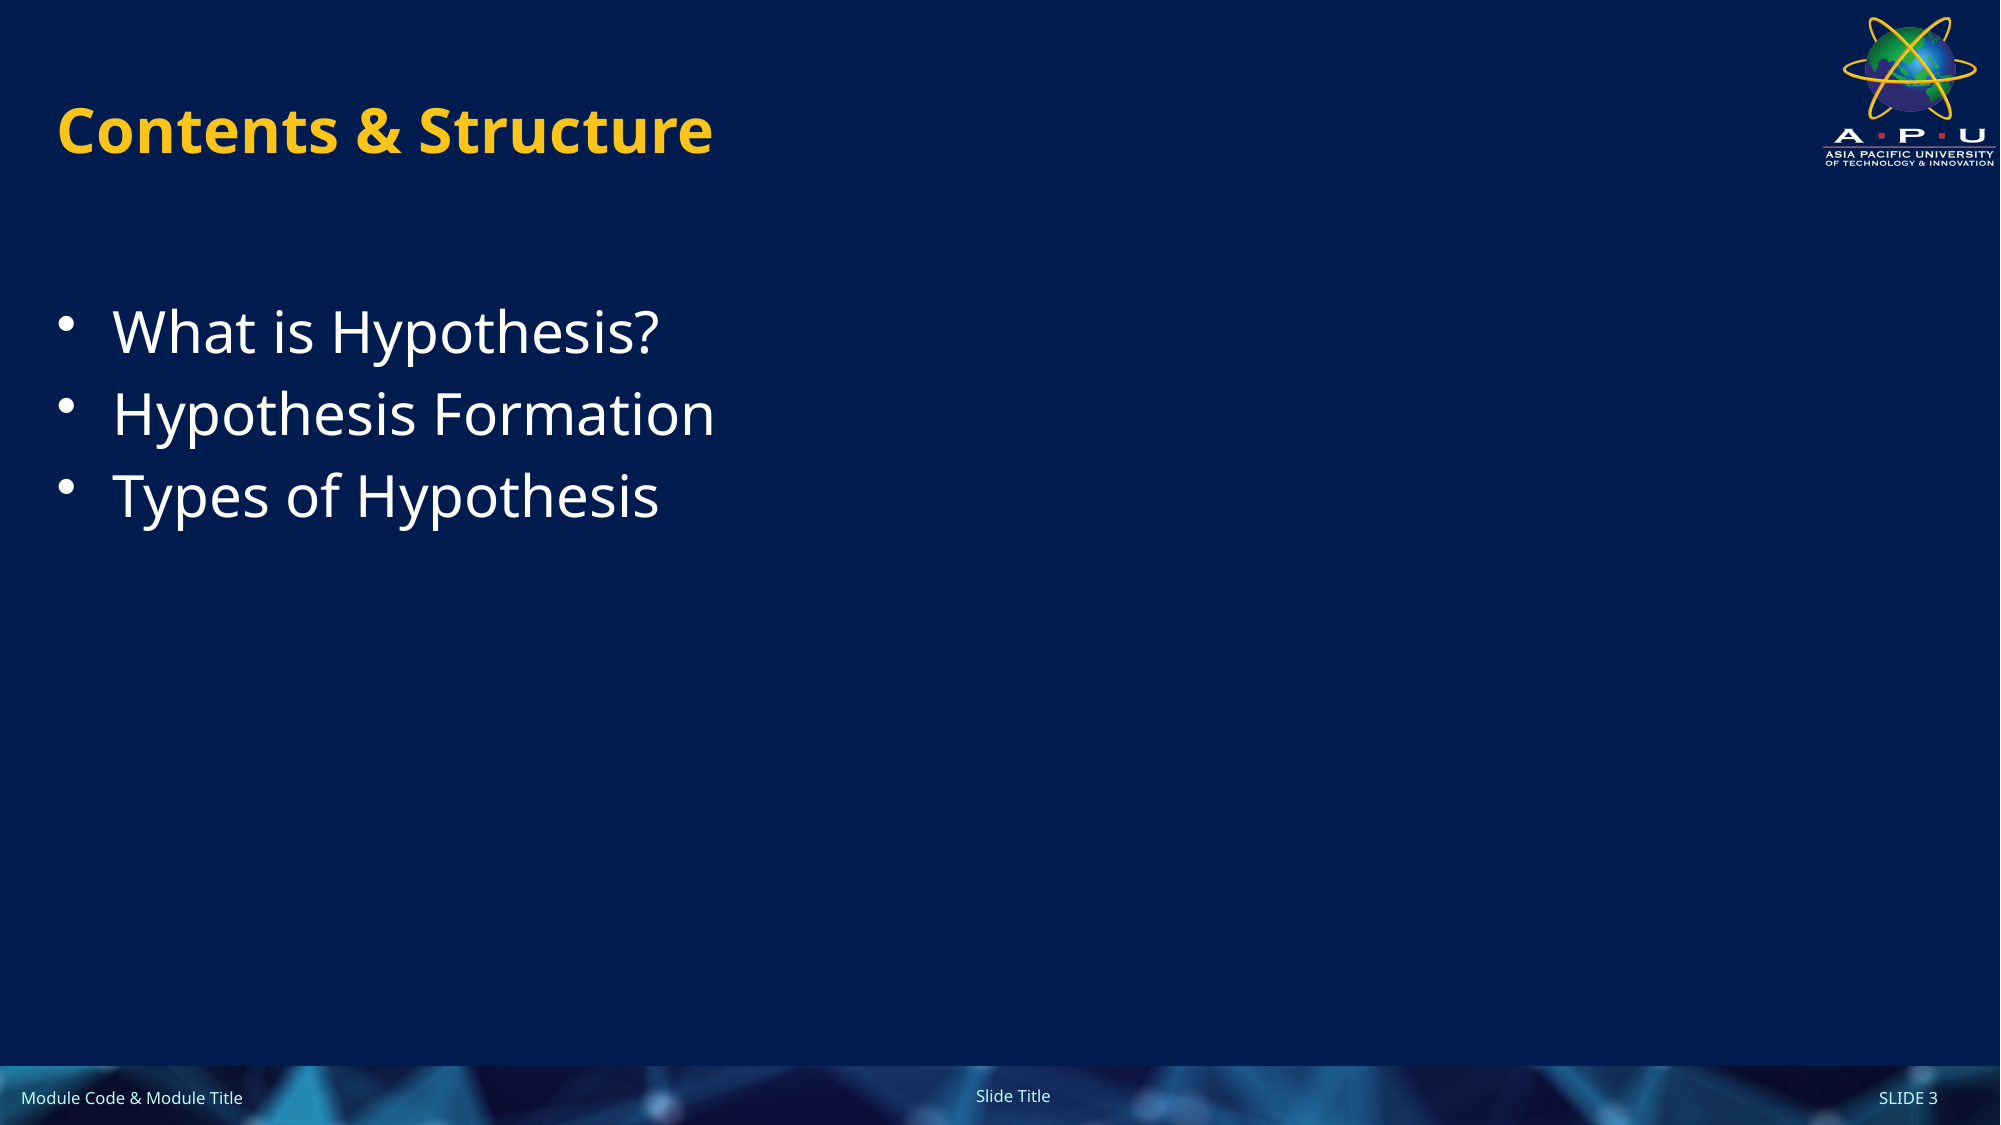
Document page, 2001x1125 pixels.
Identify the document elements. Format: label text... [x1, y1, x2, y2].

title Contents & Structure [41, 35, 1205, 223]
picture [0, 1066, 2000, 1125]
picture [1823, 4, 1996, 166]
list What is Hypothesis? Hypothesis Formation Types of Hypothesis [41, 288, 1927, 1031]
